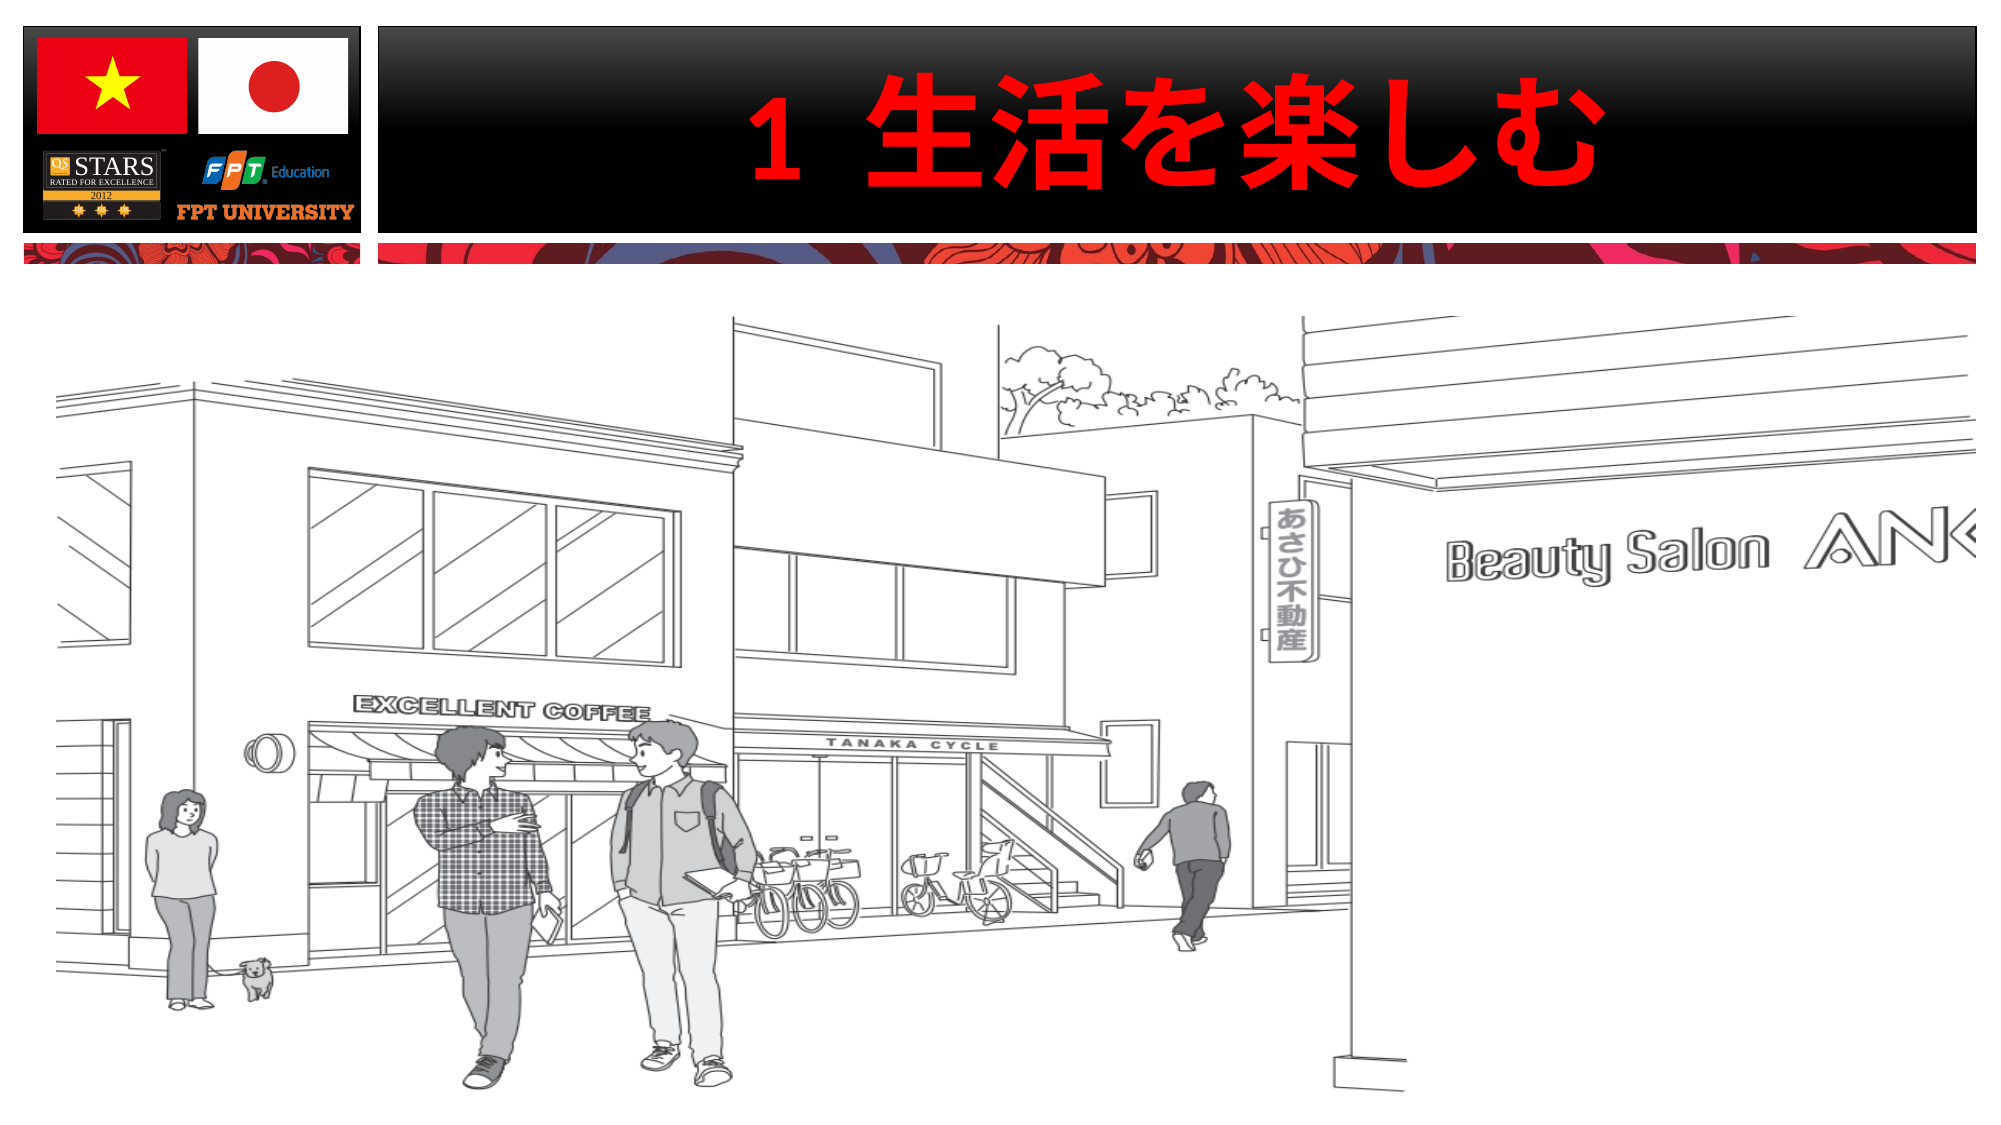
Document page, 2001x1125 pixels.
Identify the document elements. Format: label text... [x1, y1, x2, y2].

picture [378, 243, 1977, 264]
picture [23, 243, 361, 264]
text_box [23, 26, 361, 233]
picture [56, 316, 1976, 1099]
picture [37, 38, 187, 134]
text_box 1 生活を楽しむ [378, 26, 1977, 233]
picture [198, 38, 349, 134]
picture [36, 136, 361, 233]
